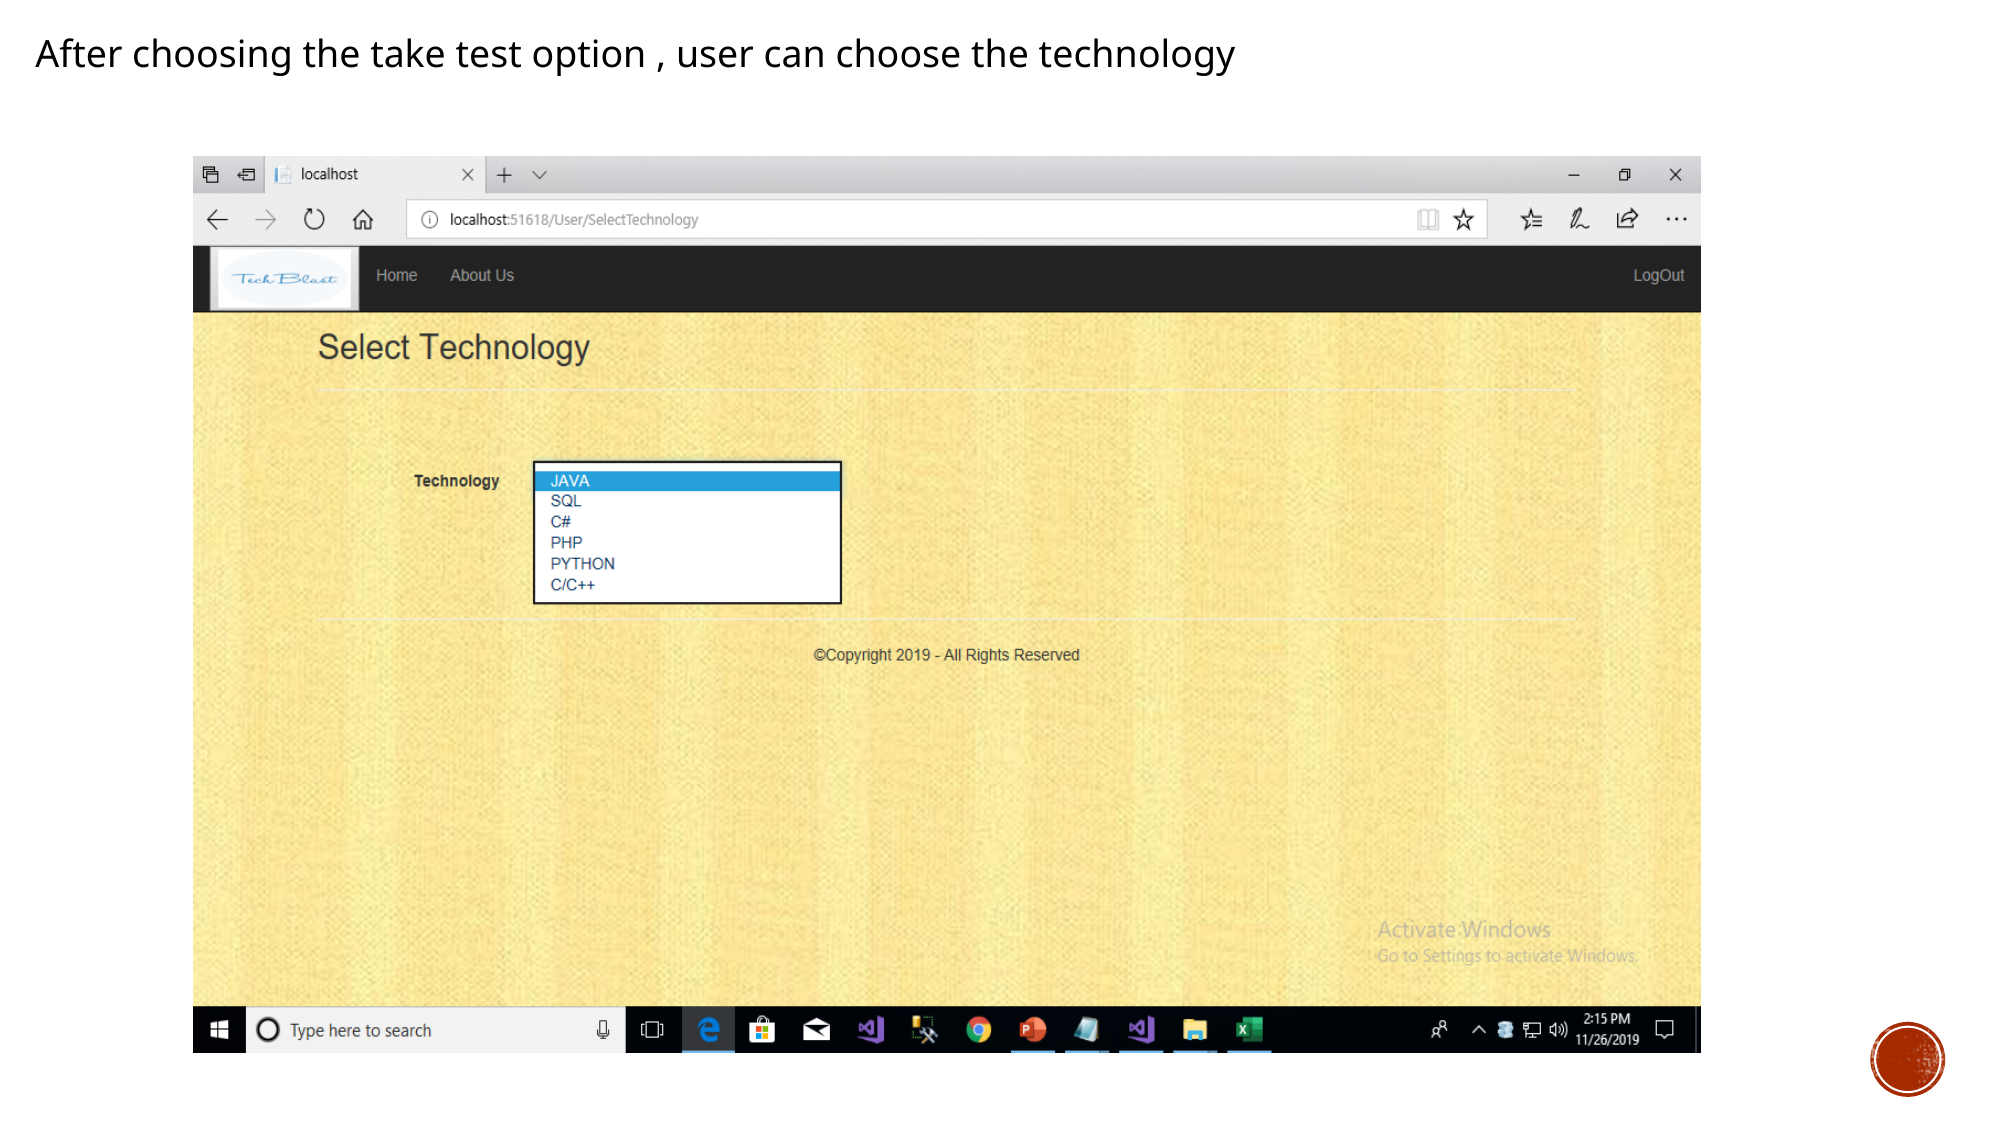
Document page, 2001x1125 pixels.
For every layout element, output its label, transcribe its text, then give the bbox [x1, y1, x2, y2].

picture [193, 156, 1701, 1053]
text_box After choosing the take test option , user can choose the technology [20, 23, 1897, 83]
